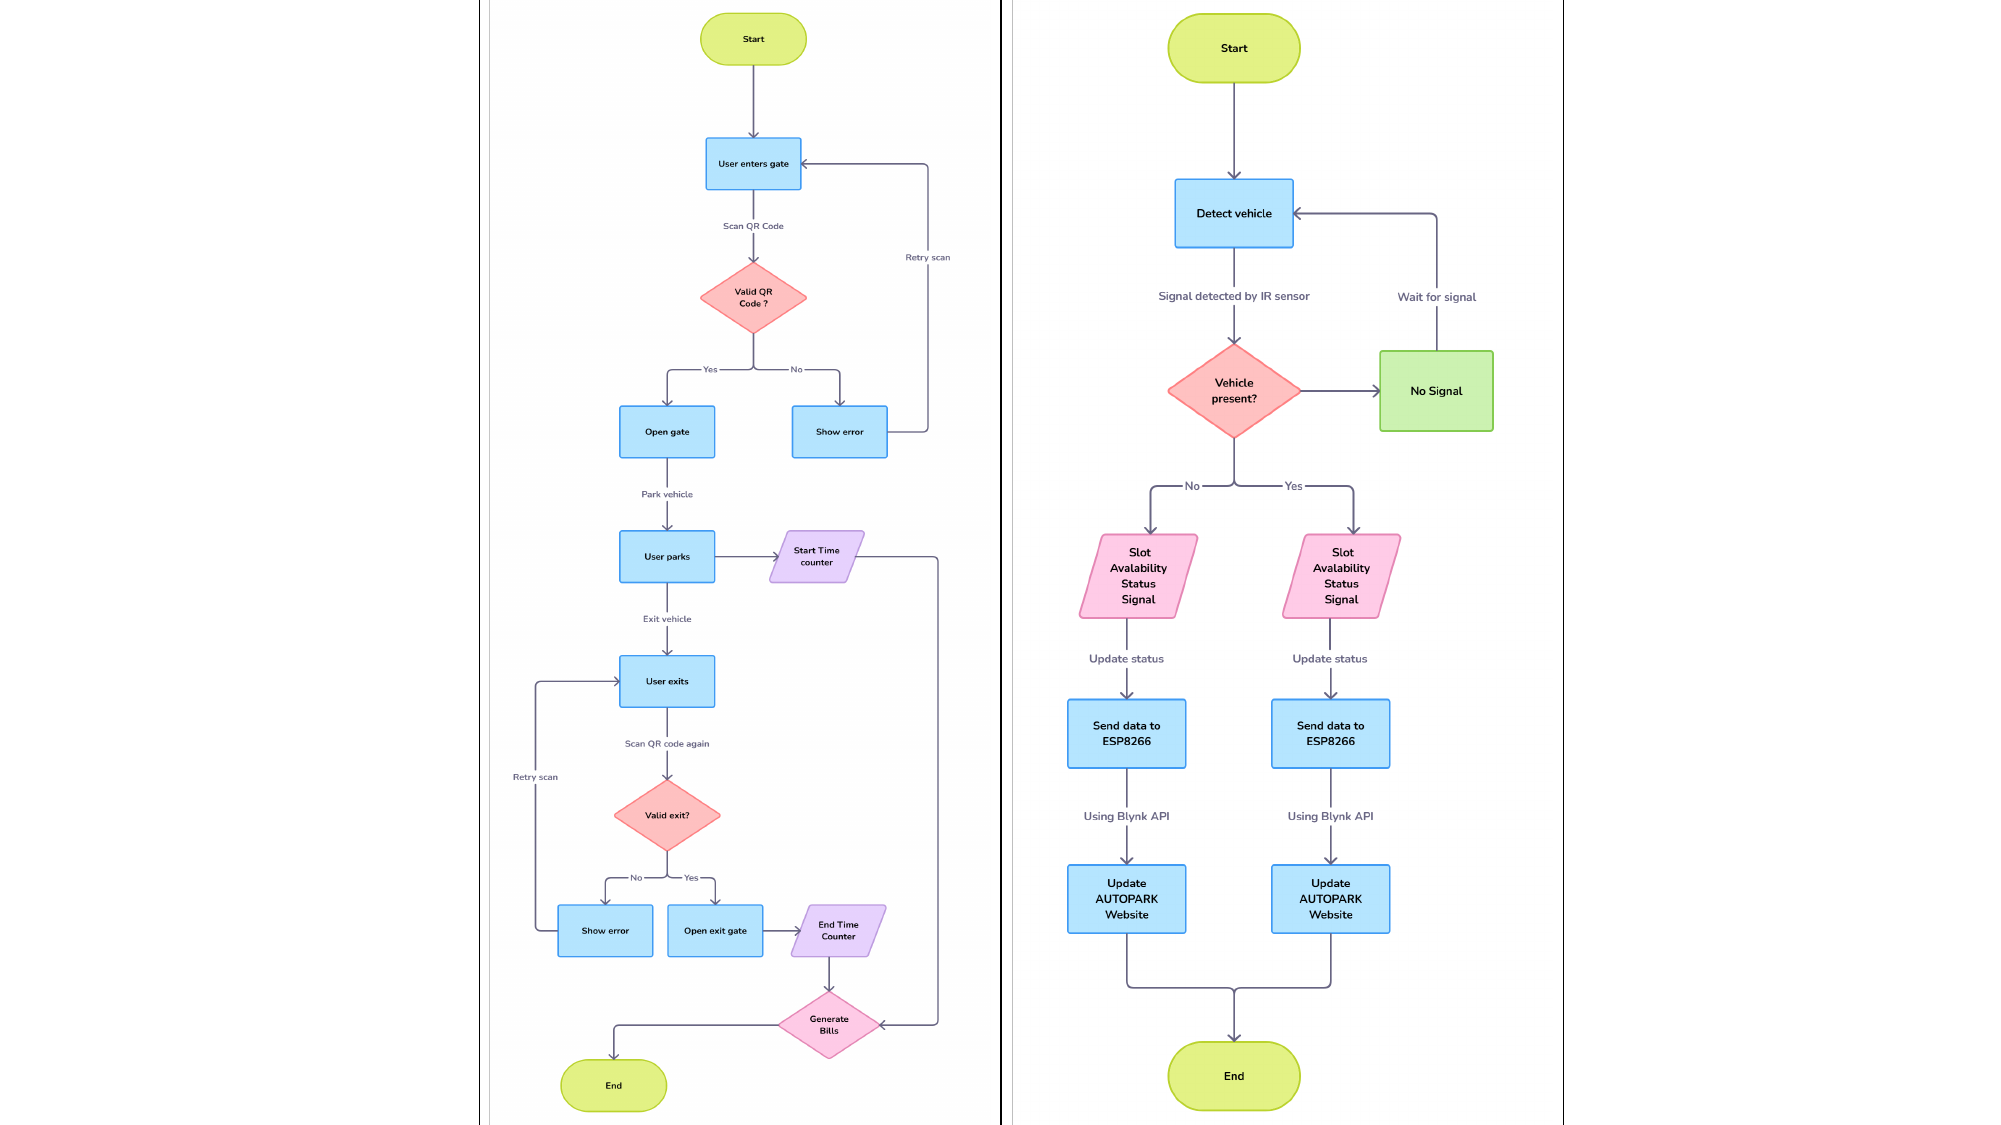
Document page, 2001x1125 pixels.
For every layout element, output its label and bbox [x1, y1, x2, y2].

text_box [480, 0, 1564, 1125]
